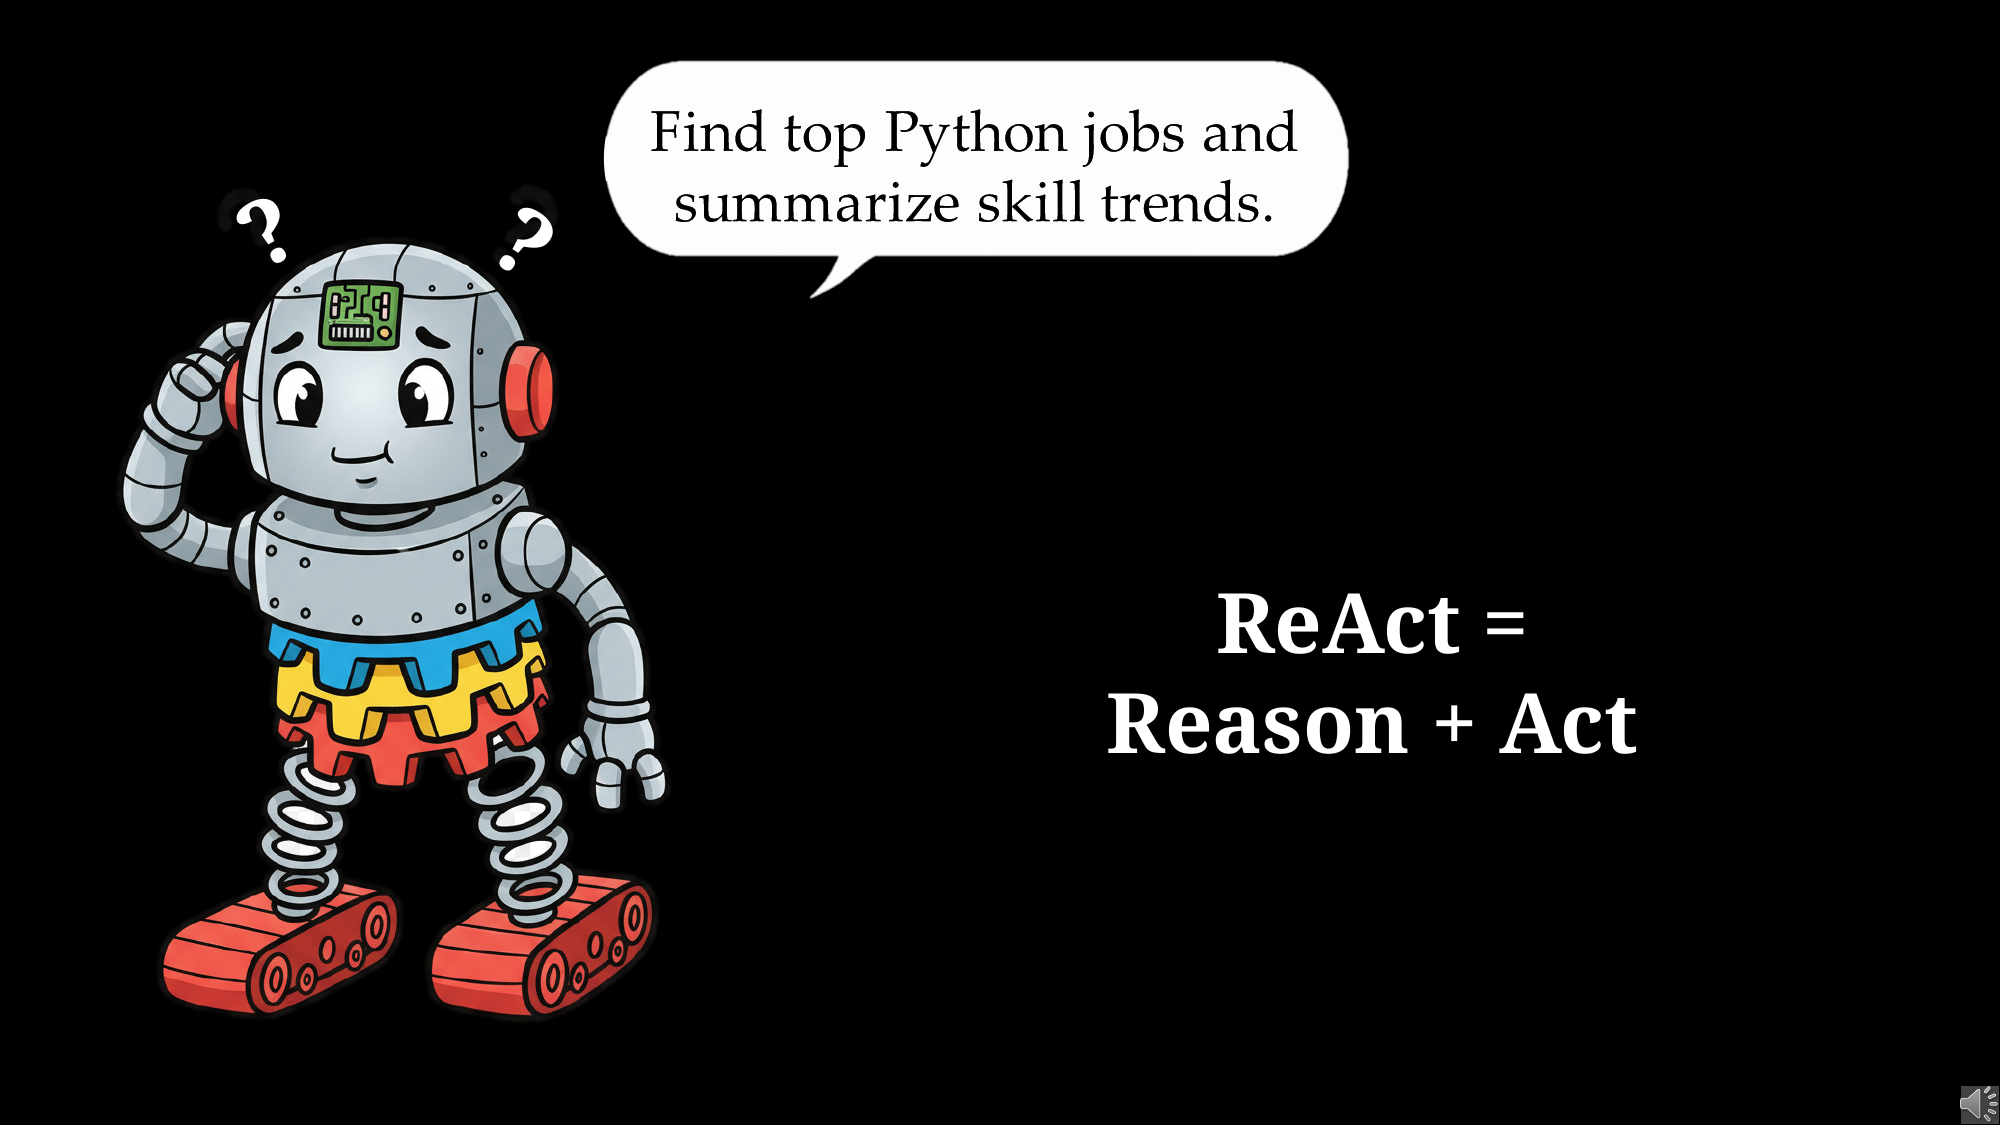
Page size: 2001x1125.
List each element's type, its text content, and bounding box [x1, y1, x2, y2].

picture [1959, 1084, 2000, 1125]
picture [0, 50, 1407, 1088]
text_box ReAct = Reason + Act [1065, 562, 1679, 778]
